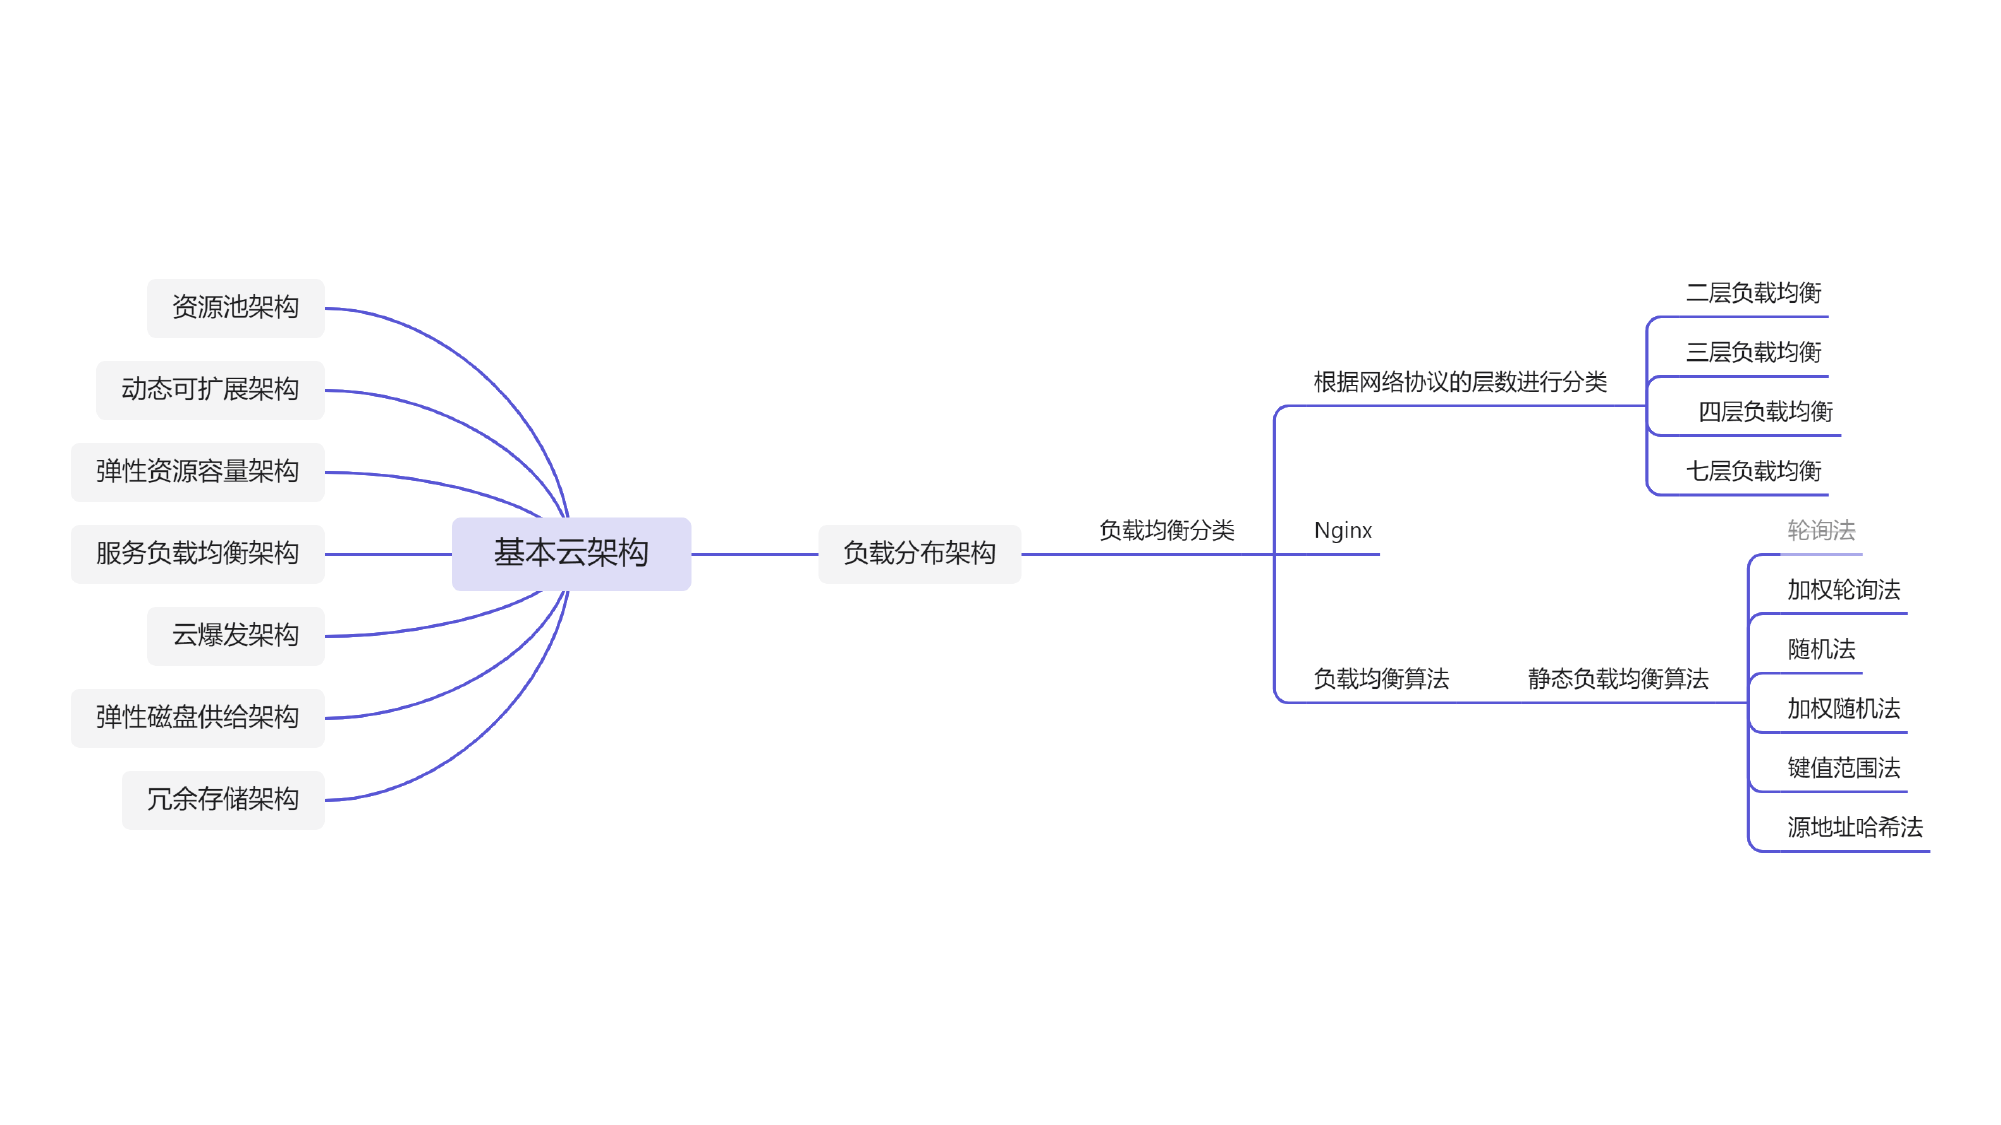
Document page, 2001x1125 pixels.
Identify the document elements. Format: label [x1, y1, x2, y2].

picture [0, 202, 2000, 923]
